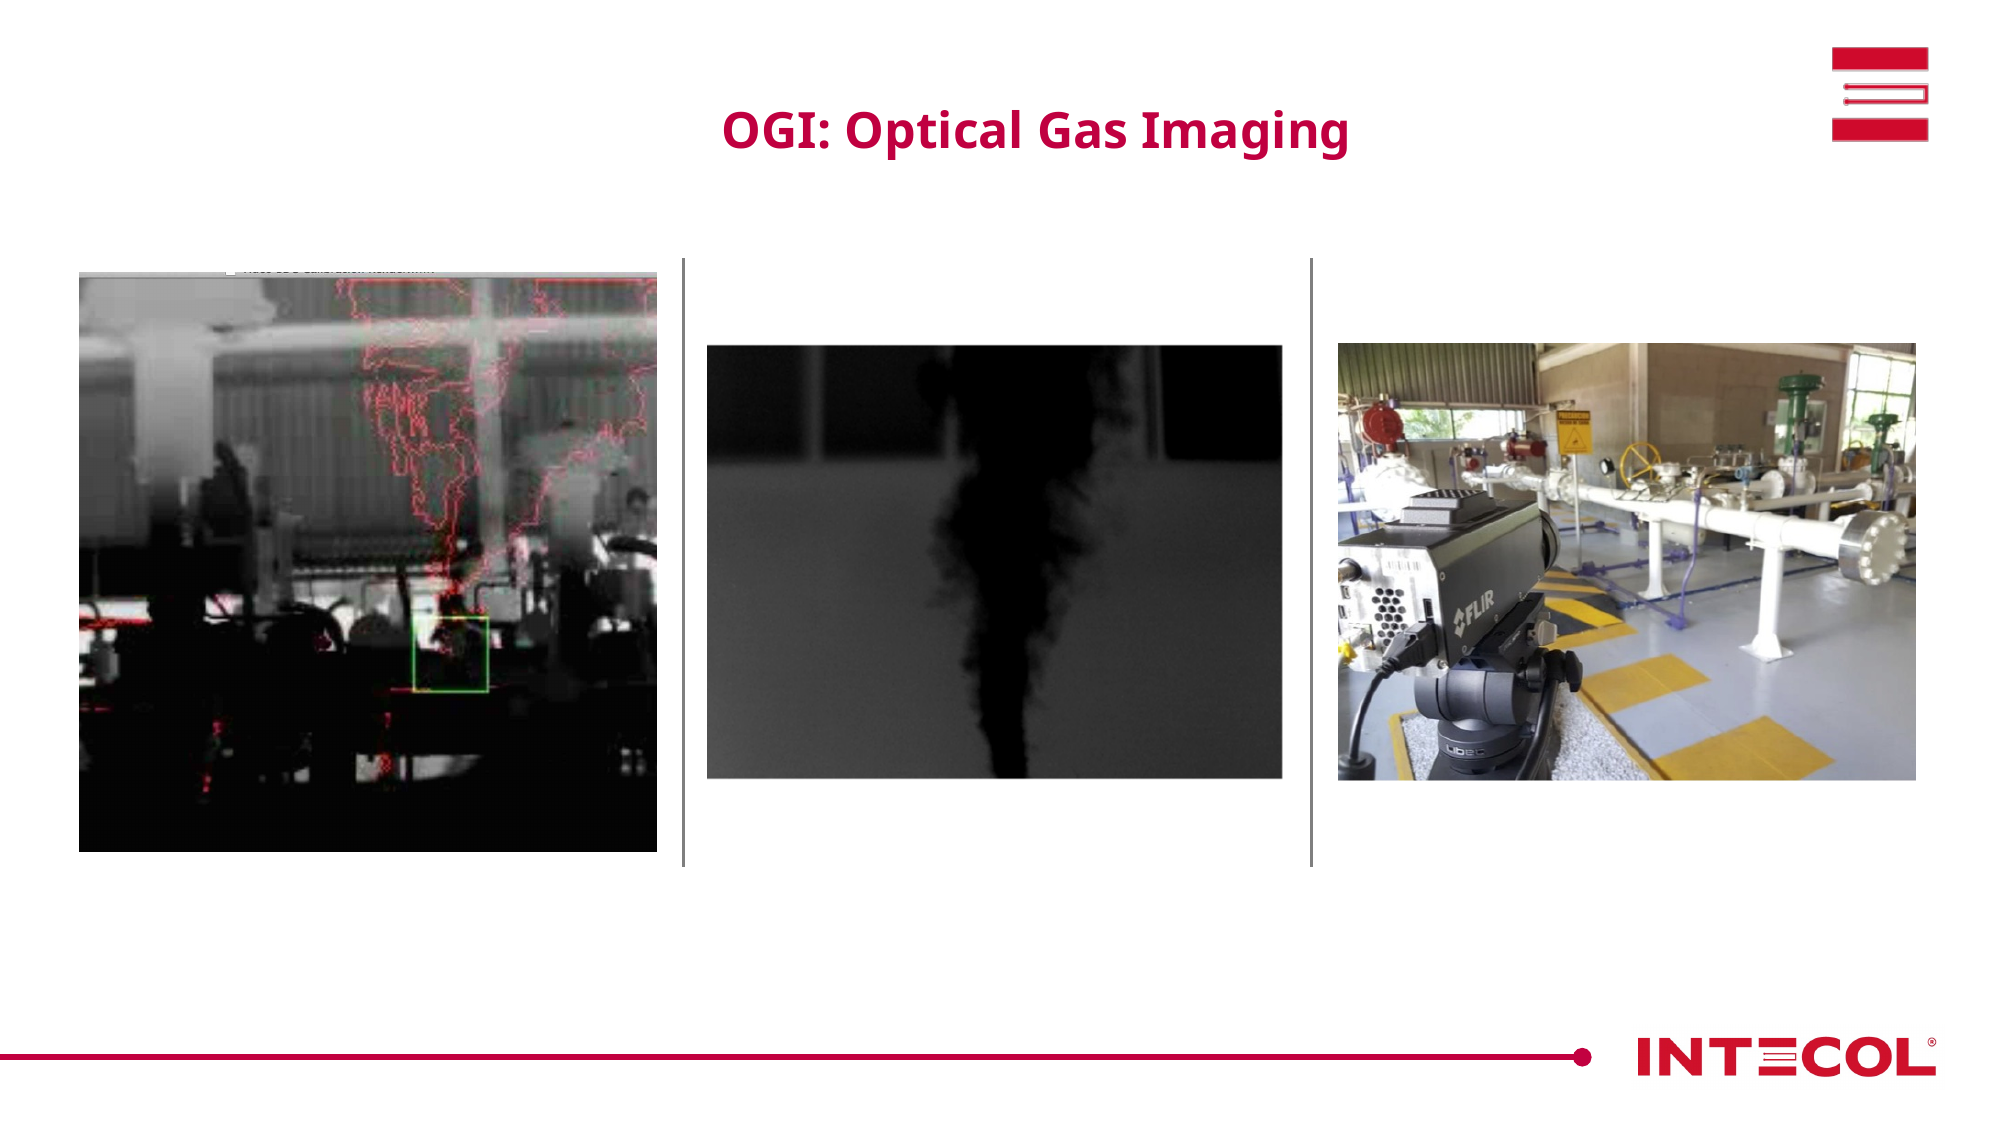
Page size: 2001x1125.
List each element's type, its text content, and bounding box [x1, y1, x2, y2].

picture [1631, 1024, 1945, 1090]
picture [1338, 343, 1916, 781]
picture [1787, 0, 1974, 186]
text_box OGI: Optical Gas Imaging [707, 91, 1420, 166]
picture [79, 272, 657, 852]
picture [707, 342, 1288, 781]
